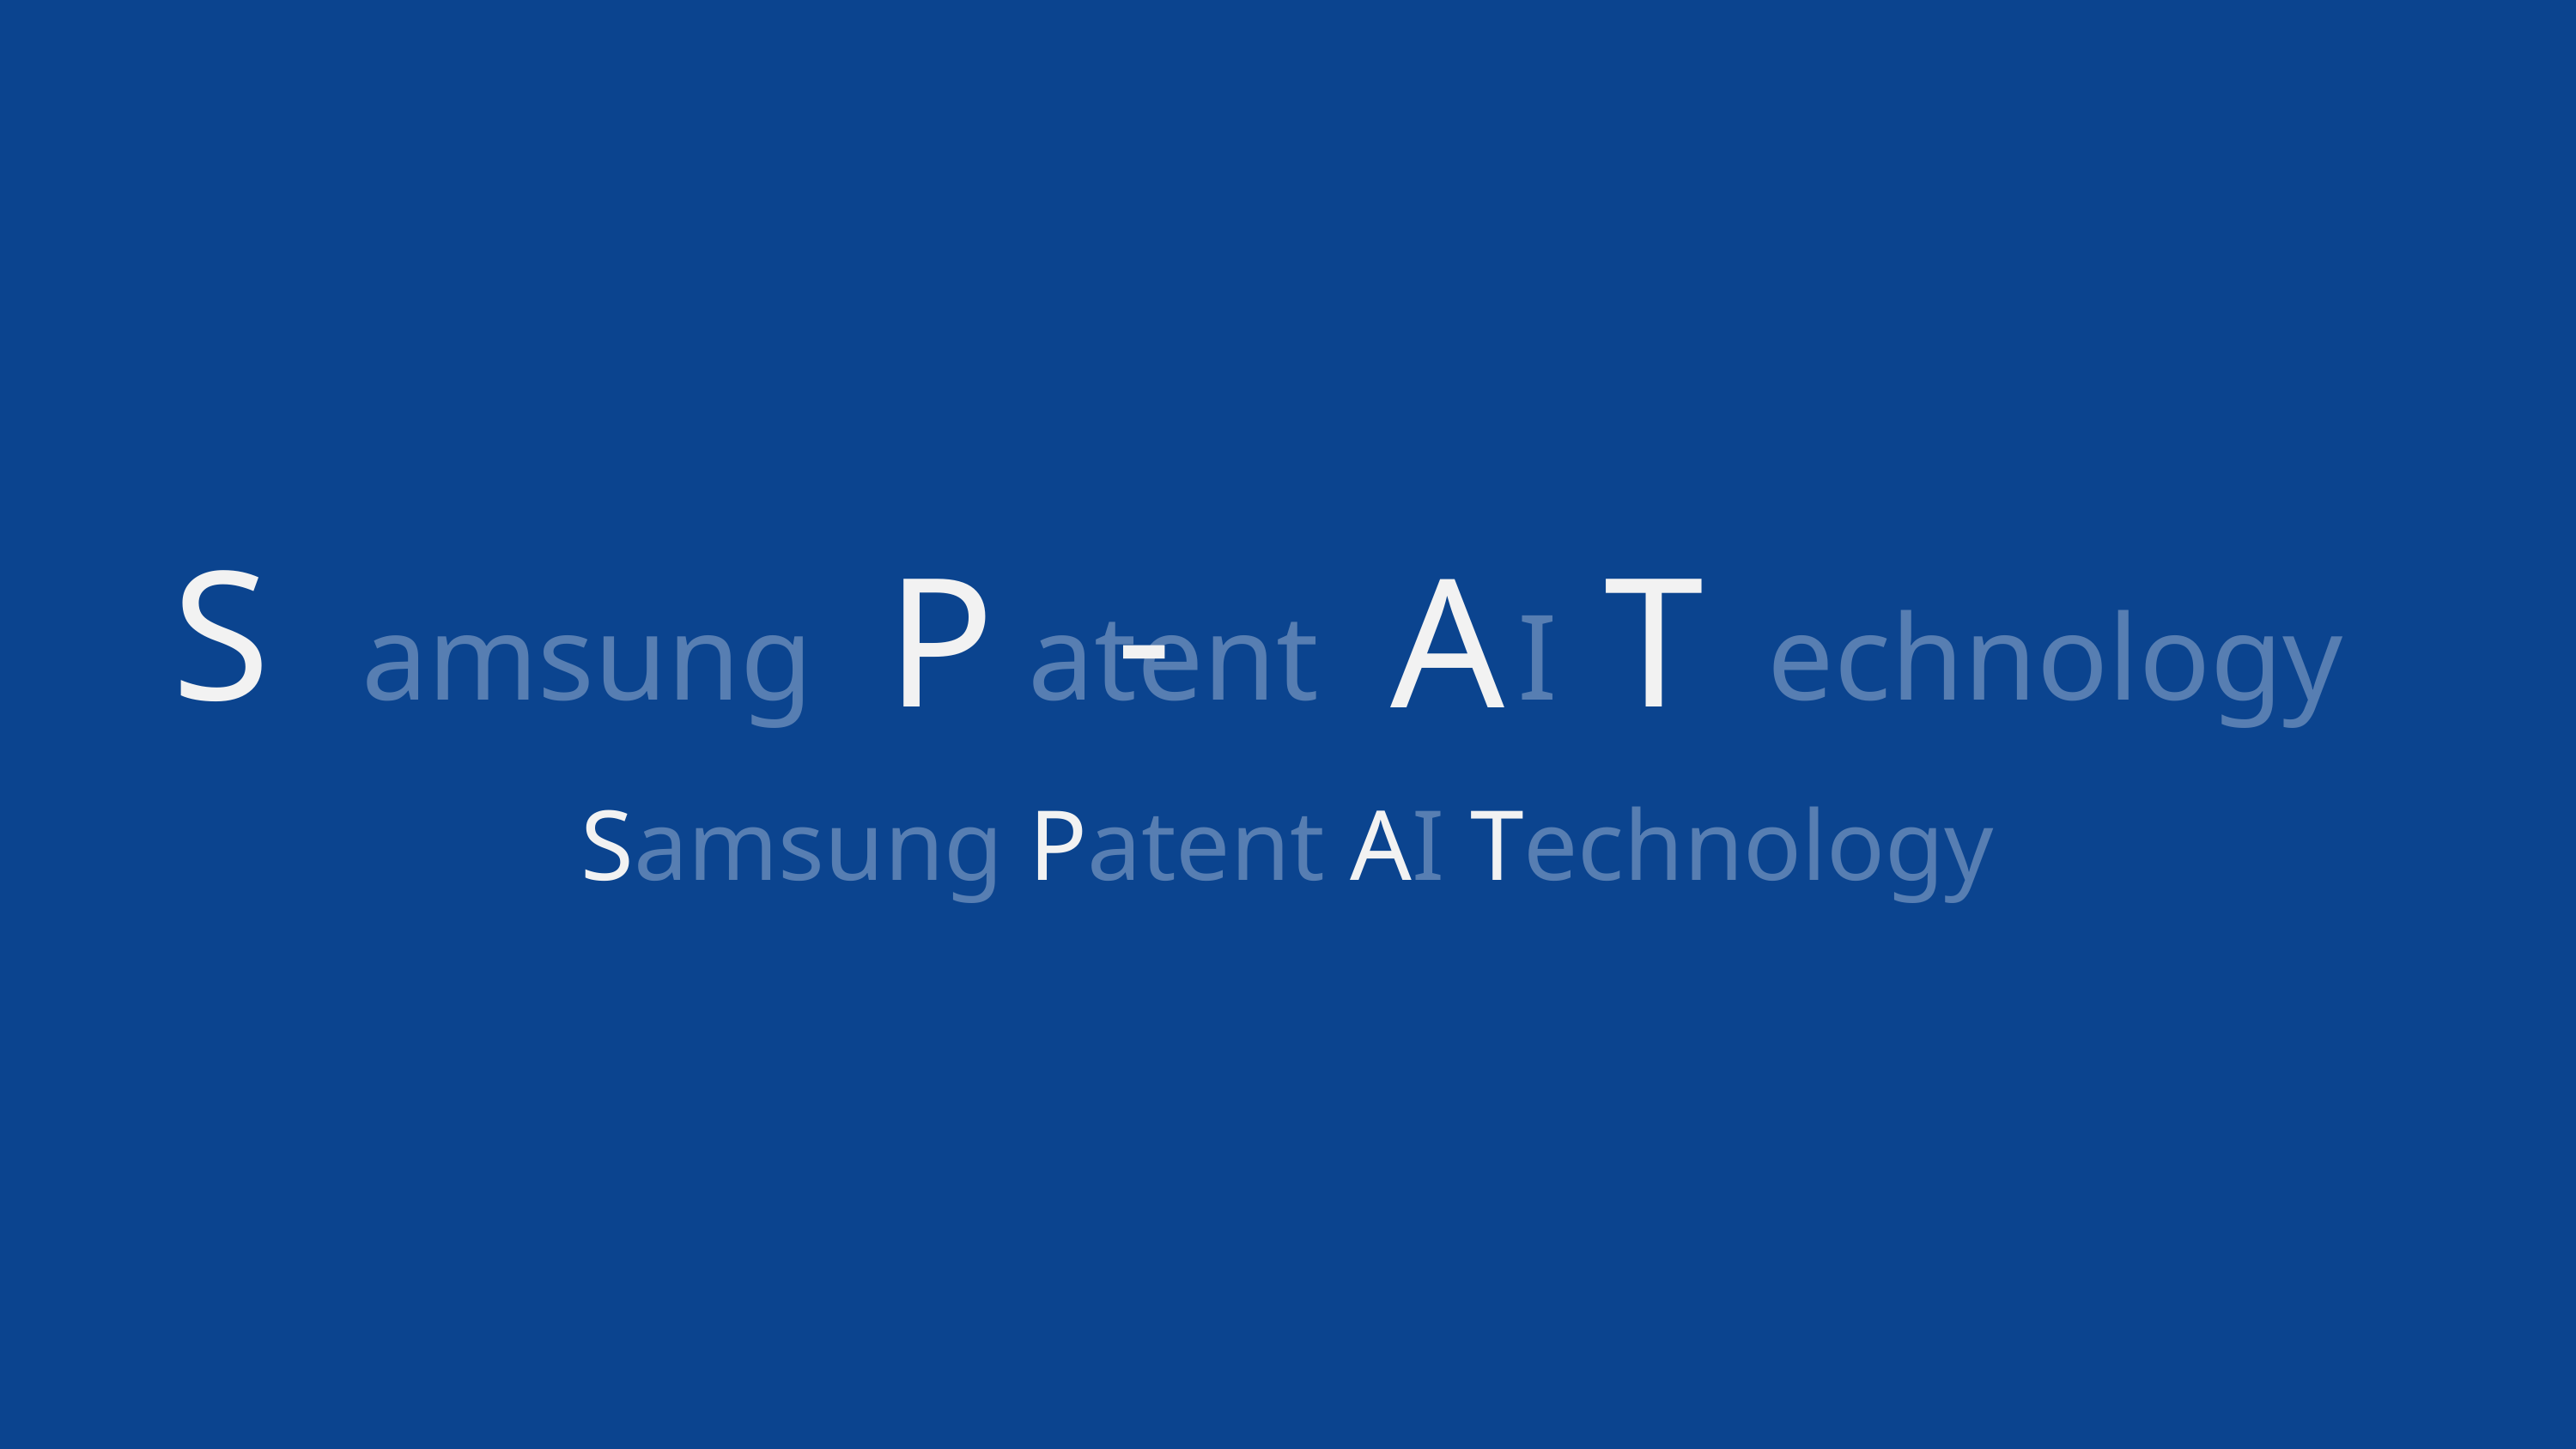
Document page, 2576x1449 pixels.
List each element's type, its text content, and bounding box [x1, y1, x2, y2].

text_box atent [1186, 575, 1333, 730]
text_box amsung [349, 575, 827, 730]
text_box echnology [1755, 575, 2357, 730]
text_box A [1377, 523, 1518, 745]
text_box S [172, 536, 333, 737]
text_box T [1591, 521, 1716, 745]
text_box - [1103, 520, 1186, 739]
text_box atent [1015, 575, 1103, 730]
text_box I [1504, 575, 1571, 730]
text_box Samsung Patent AI Technology [0, 745, 2576, 946]
text_box P [873, 521, 1008, 745]
